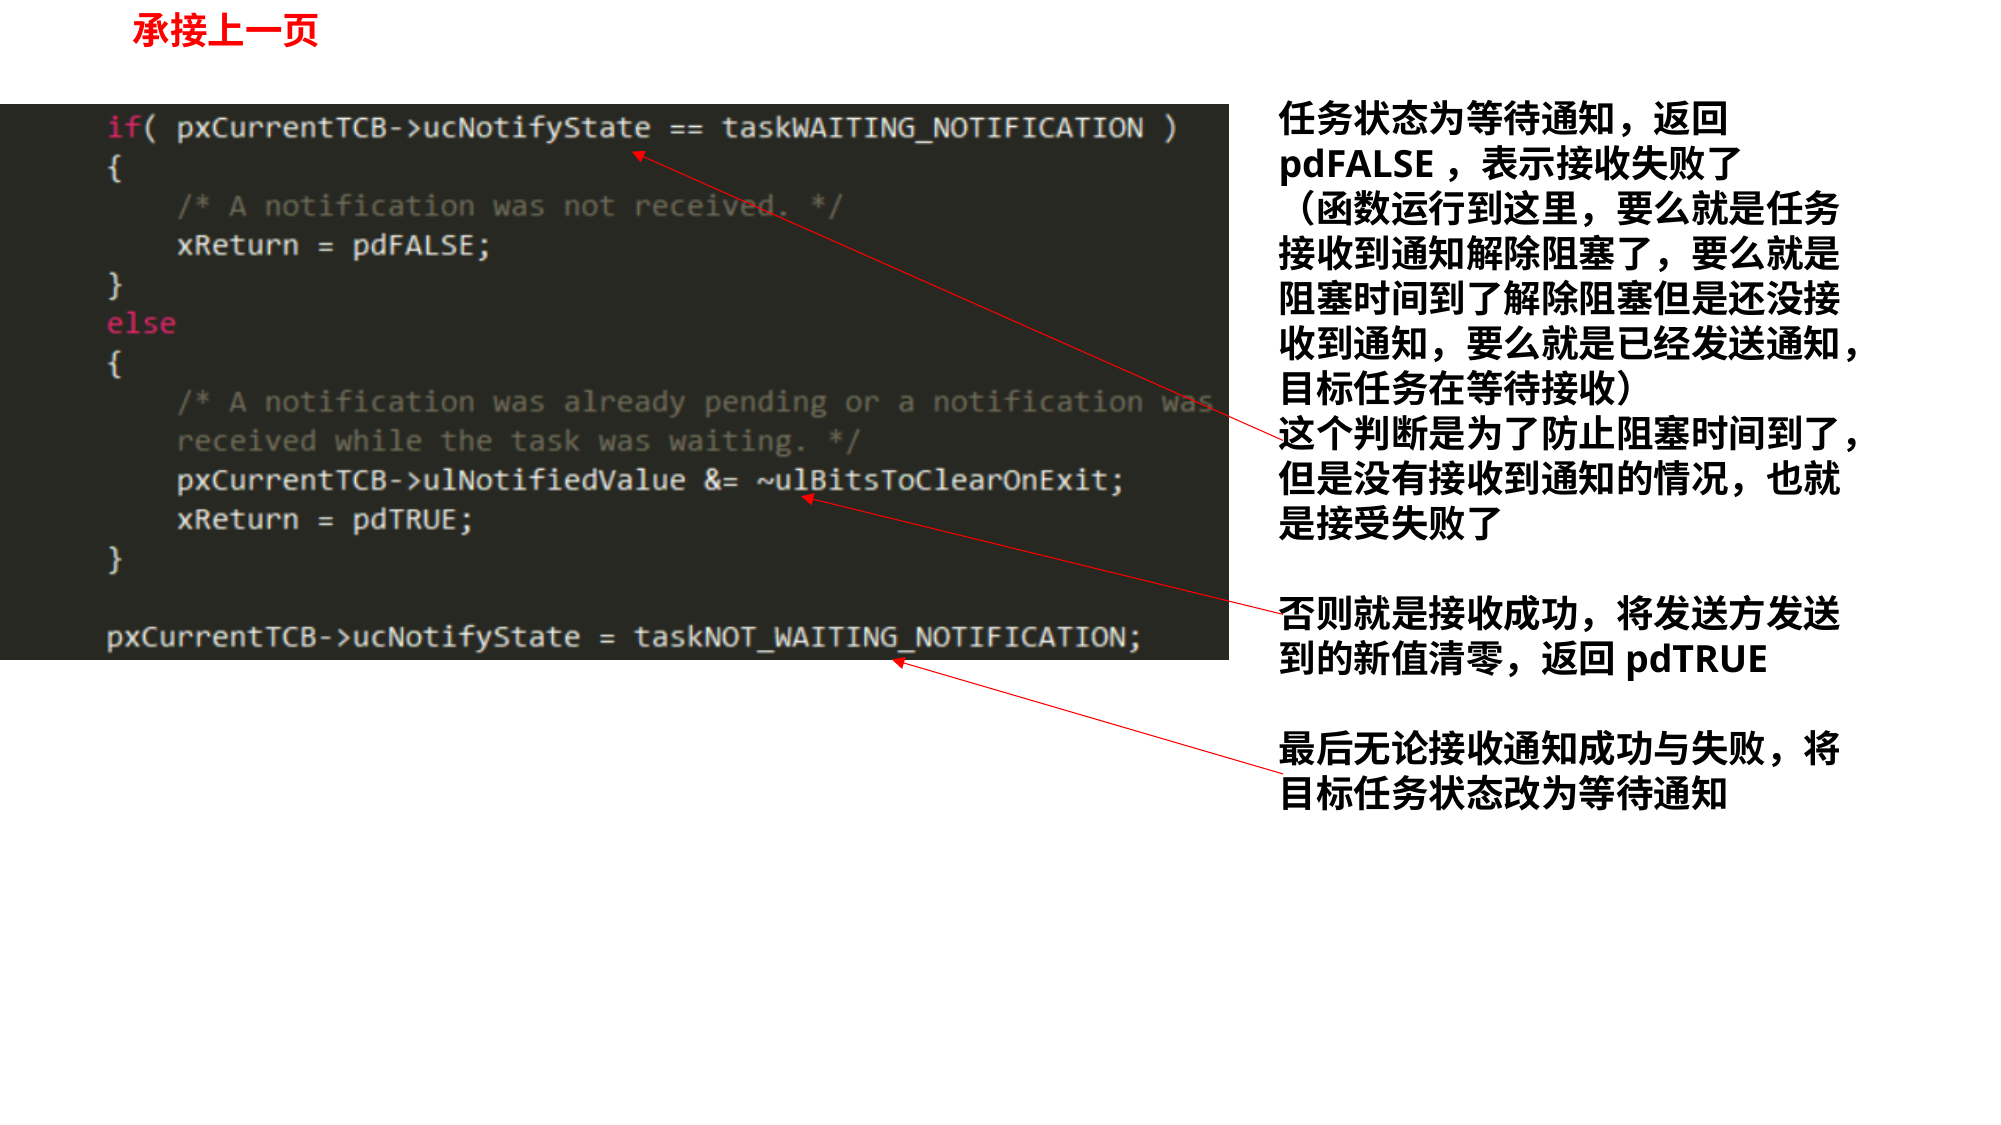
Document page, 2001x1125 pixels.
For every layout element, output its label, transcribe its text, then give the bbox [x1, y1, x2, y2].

text_box 任务状态为等待通知，返回pdFALSE，表示接收失败了 （函数运行到这里，要么就是任务接收到通知解除阻塞了，要么就是阻塞时间到了解除阻塞但是还没接收到通知，要么就是已经发送通知，目标任务在等待接收） 这个判断是为了防止阻塞时间到了，但是没有接收到通知的情况，也就是接受失败了 否则就是接收成功，将发送方发送到的新值清零，返回pdTRUE 最后无论接收通知成功与失败，将目标任务状态改为等待通知 [1263, 87, 1872, 823]
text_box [631, 151, 1283, 441]
text_box 承接上一页 [118, 0, 741, 60]
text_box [891, 659, 1283, 774]
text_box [800, 496, 1283, 615]
picture [0, 104, 1229, 660]
